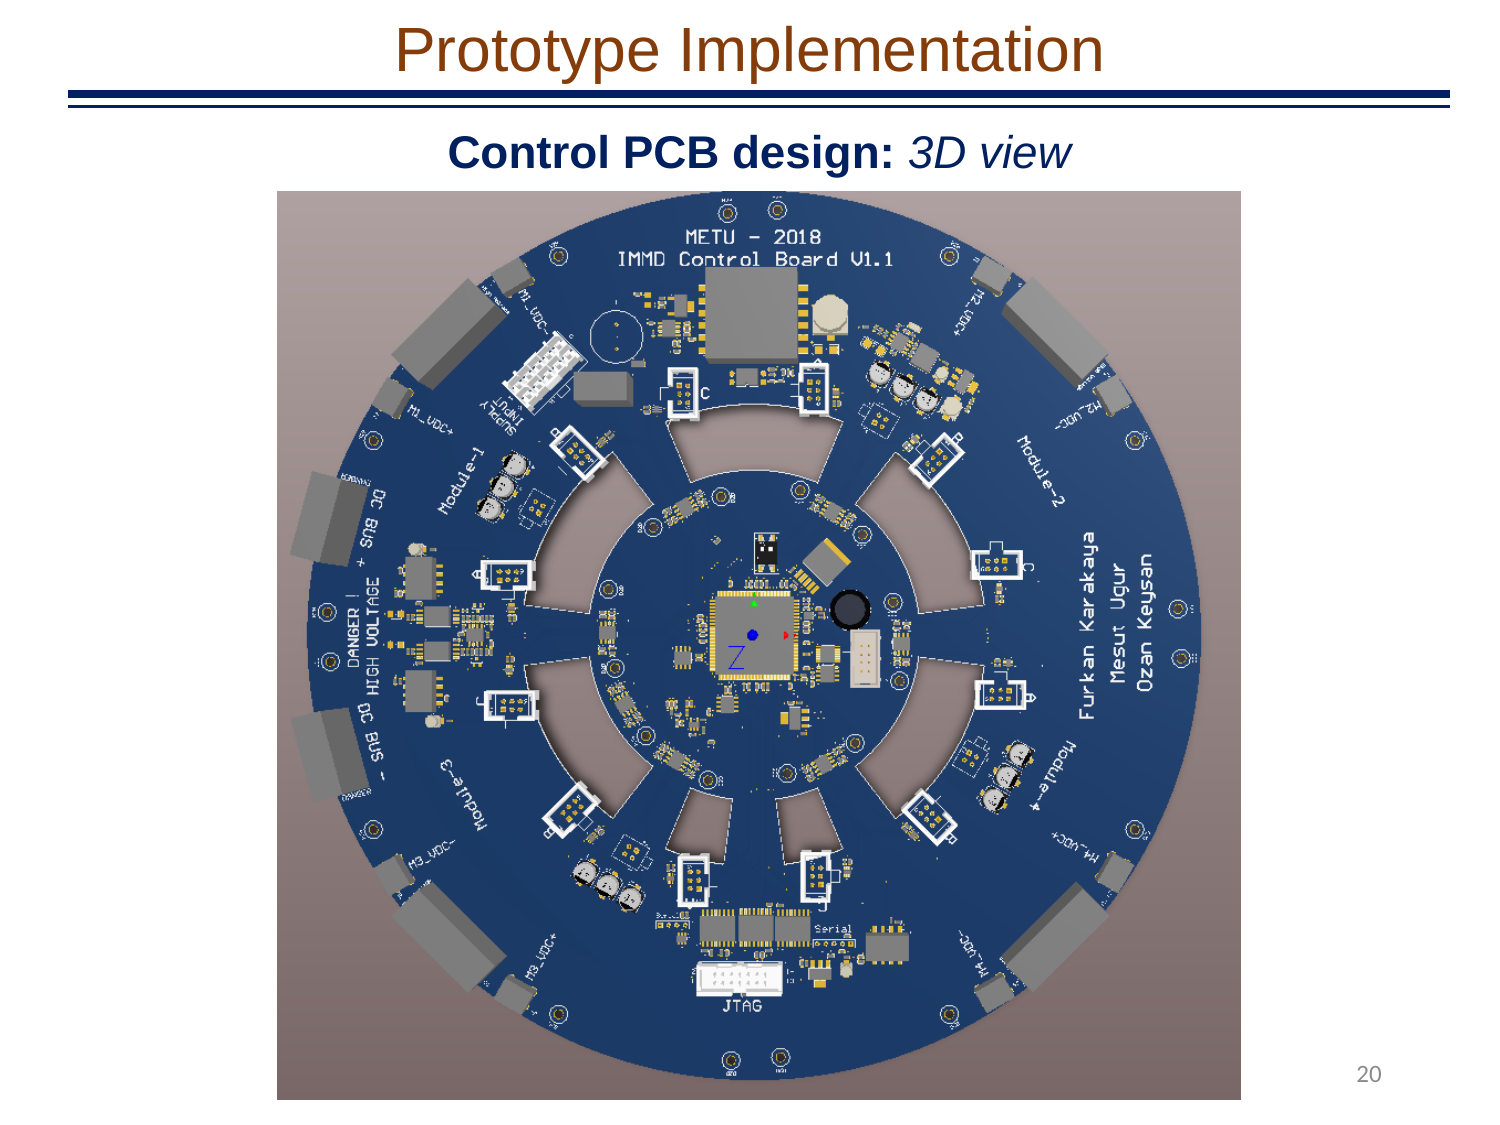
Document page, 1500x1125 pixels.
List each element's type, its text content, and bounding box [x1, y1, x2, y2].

text_box Control PCB design: 3D view [43, 111, 1475, 186]
text_box Prototype Implementation [0, 1, 1500, 92]
slide_number 20 [1059, 1042, 1397, 1103]
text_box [277, 191, 1241, 1100]
